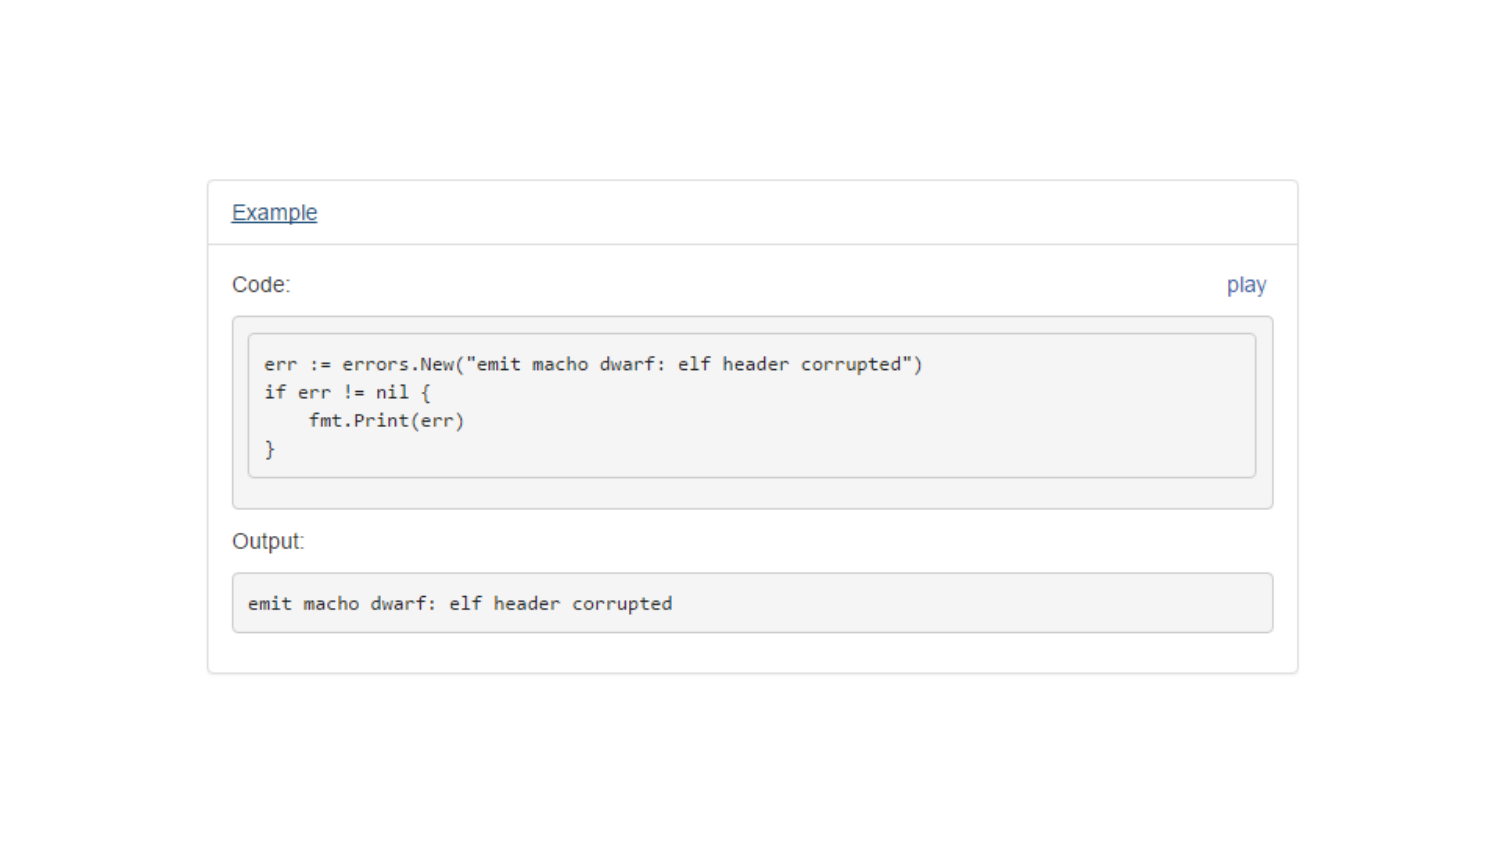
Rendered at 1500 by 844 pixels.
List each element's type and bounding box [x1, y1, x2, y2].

picture [190, 164, 1310, 680]
